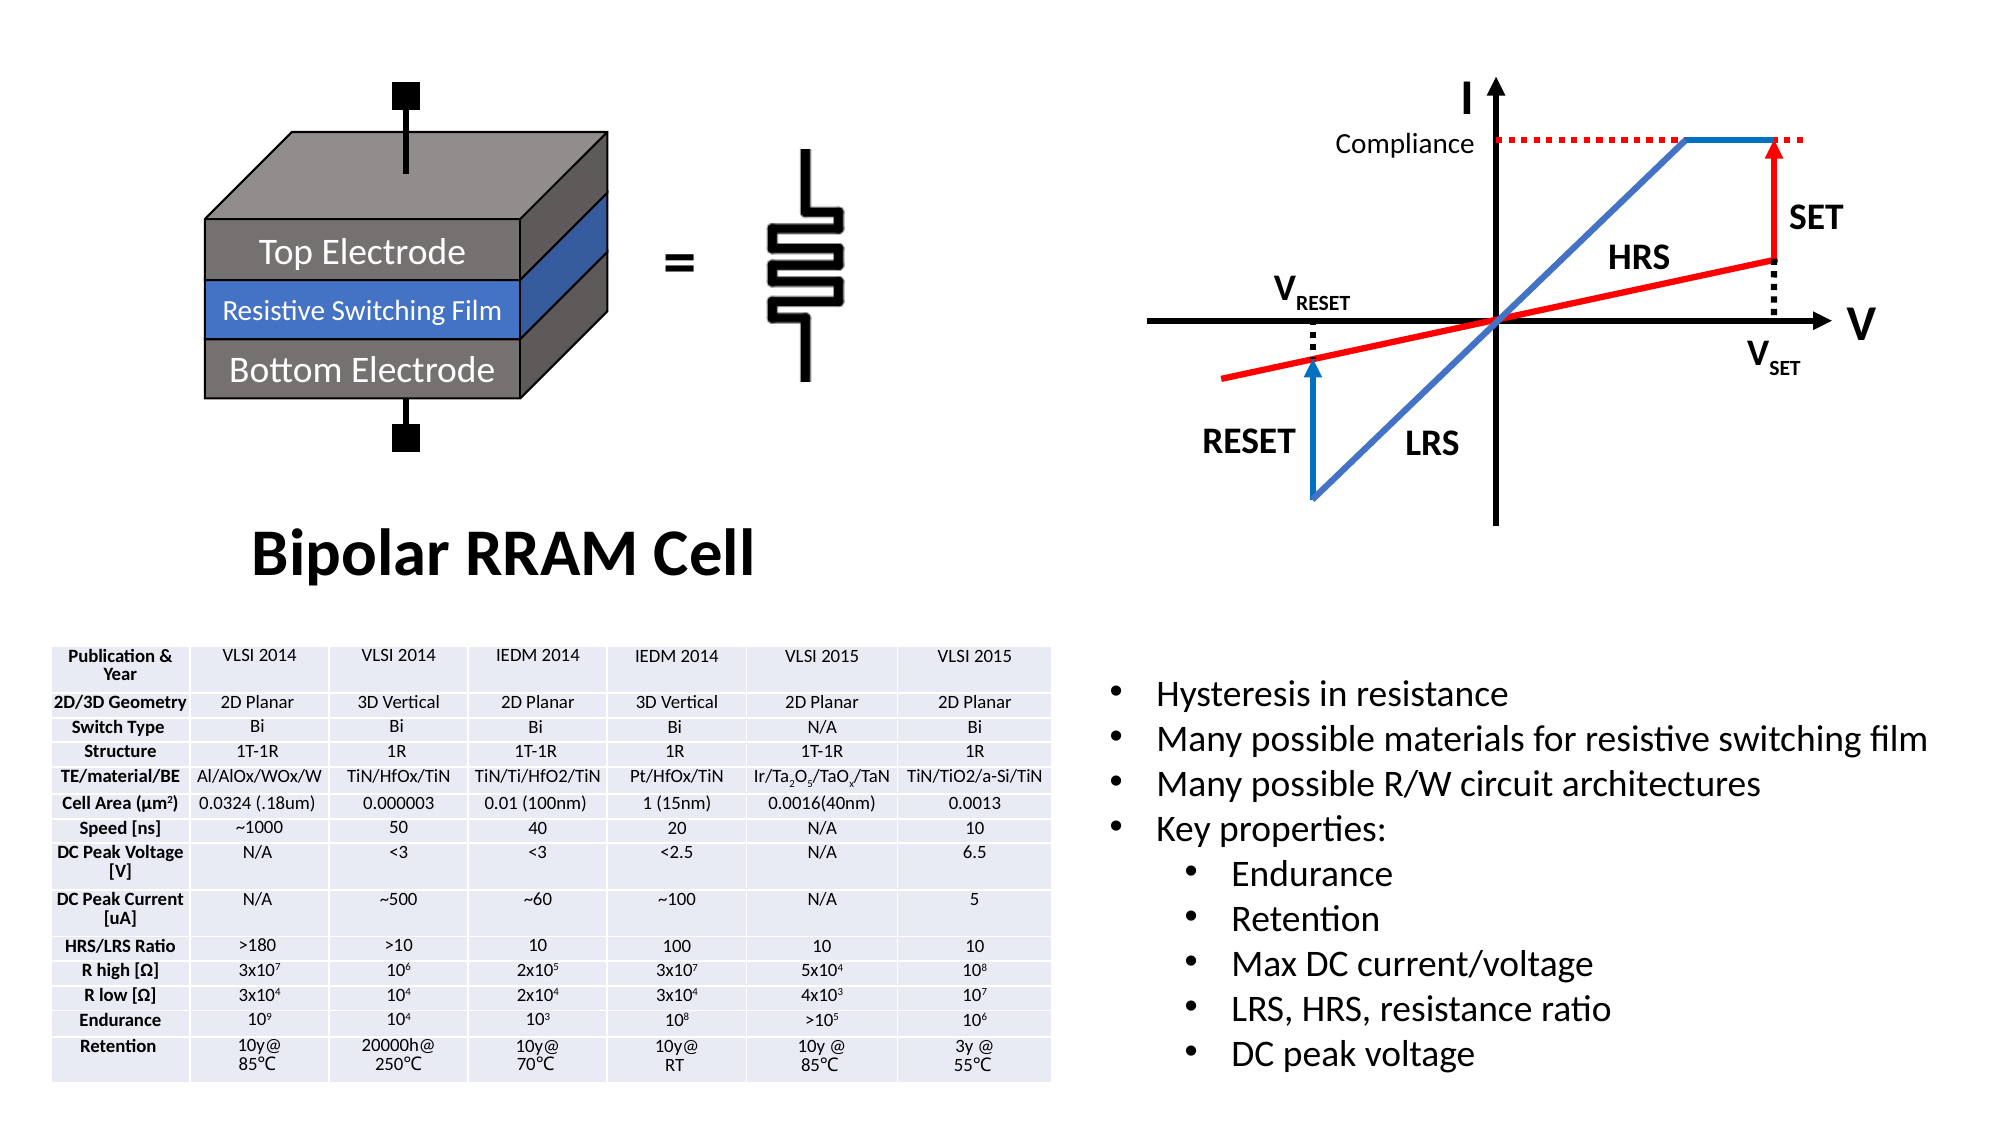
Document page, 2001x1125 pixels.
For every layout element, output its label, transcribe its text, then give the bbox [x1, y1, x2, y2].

table_cell Bi [898, 719, 1051, 741]
table_cell 103 [469, 1011, 606, 1036]
table_header VLSI 2014 [330, 647, 467, 692]
table_cell 104 [330, 987, 467, 1010]
table_cell N/A [747, 719, 897, 741]
table_header IEDM 2014 [469, 647, 606, 692]
table_header IEDM 2014 [608, 647, 746, 692]
table_cell 2x104 [469, 987, 606, 1010]
table_cell 6.5 [898, 844, 1051, 889]
table_cell <3 [469, 844, 606, 889]
table_cell 1R [898, 743, 1051, 766]
table_cell 0.000003 [330, 795, 467, 818]
table_cell 3y @ 55℃ [898, 1038, 1051, 1082]
table_cell Bi [608, 719, 746, 741]
table_cell 10y@ 85℃ [191, 1038, 328, 1082]
table_cell 3x107 [608, 962, 746, 985]
table_cell 2D/3D Geometry [52, 694, 189, 717]
table_cell Bi [191, 719, 328, 741]
table_cell DC Peak Voltage [V] [52, 844, 189, 889]
table_cell 50 [330, 820, 467, 842]
table_cell 20000h@ 250℃ [330, 1038, 467, 1082]
table_cell 3D Vertical [330, 694, 467, 717]
table_cell ~500 [330, 891, 467, 936]
table_cell 3x107 [191, 962, 328, 985]
table_cell ~60 [469, 891, 606, 936]
table_cell Speed [ns] [52, 820, 189, 842]
table_cell DC Peak Current [uA] [52, 891, 189, 936]
table_cell 0.0016(40nm) [747, 795, 897, 818]
table_cell 1T-1R [747, 743, 897, 766]
table_cell <2.5 [608, 844, 746, 889]
table_cell 3D Vertical [608, 694, 746, 717]
table_cell 3x104 [608, 987, 746, 1010]
table_cell 2D Planar [191, 694, 328, 717]
table_cell <3 [330, 844, 467, 889]
table_cell 1T-1R [191, 743, 328, 766]
table_cell 10y@ RT [608, 1038, 746, 1082]
table_cell Al/AlOx/WOx/W [191, 768, 328, 793]
table_cell R high [Ω] [52, 962, 189, 985]
table_cell N/A [191, 844, 328, 889]
table_cell 1R [608, 743, 746, 766]
table_cell TiN/Ti/HfO2/TiN [469, 768, 606, 793]
table_cell 5x104 [747, 962, 897, 985]
table_cell 1 (15nm) [608, 795, 746, 818]
table_cell Cell Area (μm2) [52, 795, 189, 818]
table_cell 4x103 [747, 987, 897, 1010]
table_cell 1T-1R [469, 743, 606, 766]
table_cell Switch Type [52, 719, 189, 741]
table_cell TiN/TiO2/a-Si/TiN [898, 768, 1051, 793]
table_cell R low [Ω] [52, 987, 189, 1010]
text_box Hysteresis in resistance Many possible materials for resistive switching film Many possible R/W circuit architectures Key properties: Endurance Retention Max DC current/voltage LRS, HRS, resistance ratio DC peak voltage [1094, 661, 1945, 1081]
table_cell 40 [469, 820, 606, 842]
table_cell 2D Planar [747, 694, 897, 717]
table_cell 109 [191, 1011, 328, 1036]
table_cell 1R [330, 743, 467, 766]
table_cell Bi [330, 719, 467, 741]
table_header Publication & Year [52, 647, 189, 692]
table_cell >10 [330, 937, 467, 960]
table_cell ~1000 [191, 820, 328, 842]
table_cell Ir/Ta2O5/TaOx/TaN [747, 768, 897, 793]
table_cell N/A [191, 891, 328, 936]
table_cell 106 [330, 962, 467, 985]
table_cell N/A [747, 820, 897, 842]
table_cell 0.01 (100nm) [469, 795, 606, 818]
table_cell TE/material/BE [52, 768, 189, 793]
table_cell 108 [608, 1011, 746, 1036]
text_box Bipolar RRAM Cell [217, 501, 790, 597]
table_cell 2D Planar [898, 694, 1051, 717]
table_cell 10 [747, 937, 897, 960]
table_cell Pt/HfOx/TiN [608, 768, 746, 793]
table_cell 20 [608, 820, 746, 842]
table_cell 0.0013 [898, 795, 1051, 818]
table_cell 5 [898, 891, 1051, 936]
table_header VLSI 2015 [898, 647, 1051, 692]
table_cell 108 [898, 962, 1051, 985]
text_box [204, 82, 871, 452]
table_cell 2x105 [469, 962, 606, 985]
table_cell N/A [747, 844, 897, 889]
table_cell TiN/HfOx/TiN [330, 768, 467, 793]
table_cell 100 [608, 937, 746, 960]
table_cell 10y@ 70℃ [469, 1038, 606, 1082]
table_cell >105 [747, 1011, 897, 1036]
table_cell ~100 [608, 891, 746, 936]
table_header VLSI 2014 [191, 647, 328, 692]
table_cell 10 [898, 937, 1051, 960]
table_cell 10 [469, 937, 606, 960]
table_cell 0.0324 (.18um) [191, 795, 328, 818]
table_cell Endurance [52, 1011, 189, 1036]
table_header VLSI 2015 [747, 647, 897, 692]
table_cell HRS/LRS Ratio [52, 937, 189, 960]
table_cell 2D Planar [469, 694, 606, 717]
table_cell 10y @ 85℃ [747, 1038, 897, 1082]
table_cell 104 [330, 1011, 467, 1036]
table_cell 3x104 [191, 987, 328, 1010]
table_cell Structure [52, 743, 189, 766]
table_cell 10 [898, 820, 1051, 842]
table_cell >180 [191, 937, 328, 960]
table_cell N/A [747, 891, 897, 936]
table_cell Bi [469, 719, 606, 741]
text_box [1146, 57, 1893, 526]
table_cell 106 [898, 1011, 1051, 1036]
table_cell 107 [898, 987, 1051, 1010]
table_cell Retention [52, 1038, 189, 1082]
